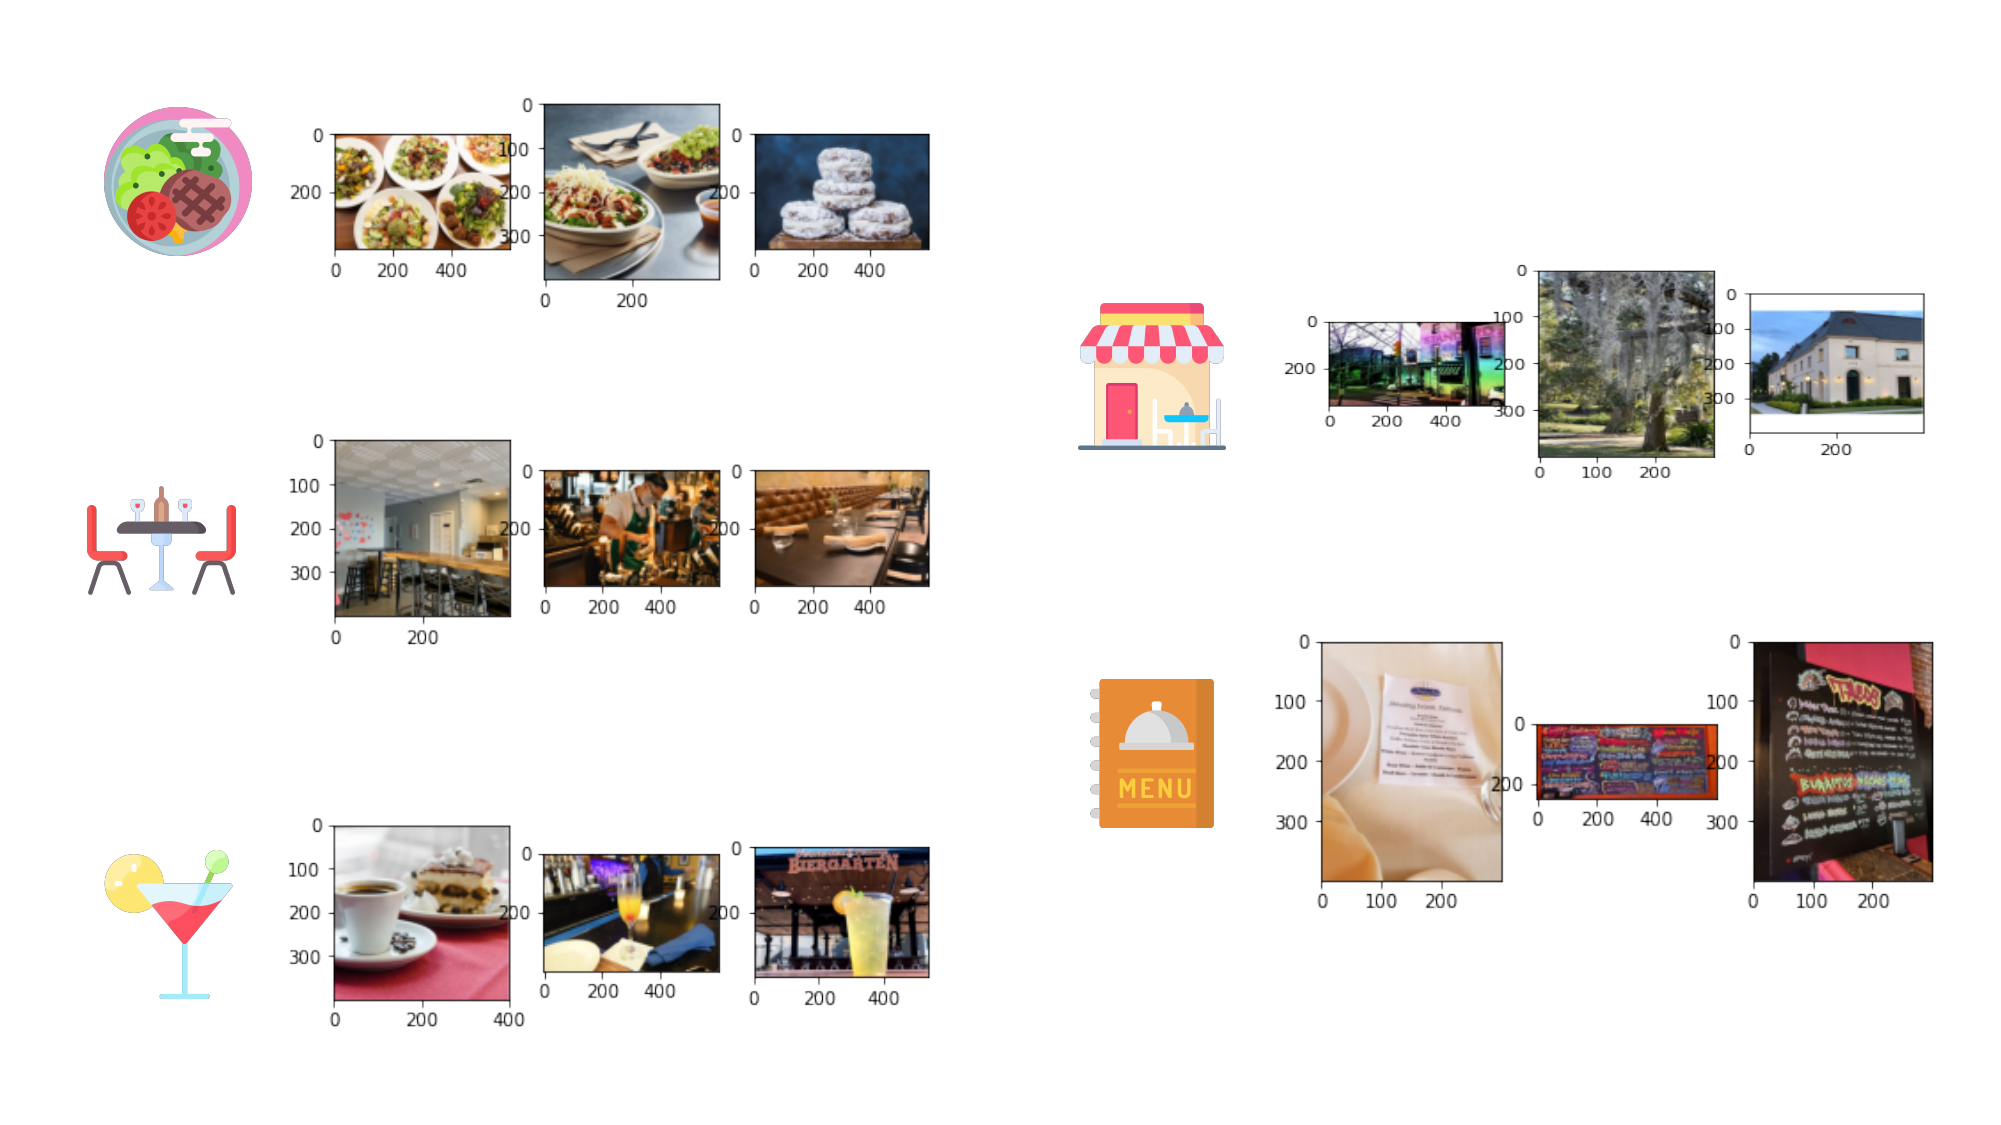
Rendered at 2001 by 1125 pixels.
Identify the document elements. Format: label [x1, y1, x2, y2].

picture [1261, 622, 1945, 925]
picture [1078, 302, 1226, 451]
picture [276, 422, 941, 659]
picture [1078, 679, 1226, 828]
picture [275, 806, 941, 1043]
picture [276, 86, 941, 322]
picture [87, 466, 236, 615]
picture [104, 107, 252, 256]
picture [1270, 255, 1936, 491]
picture [94, 850, 243, 999]
